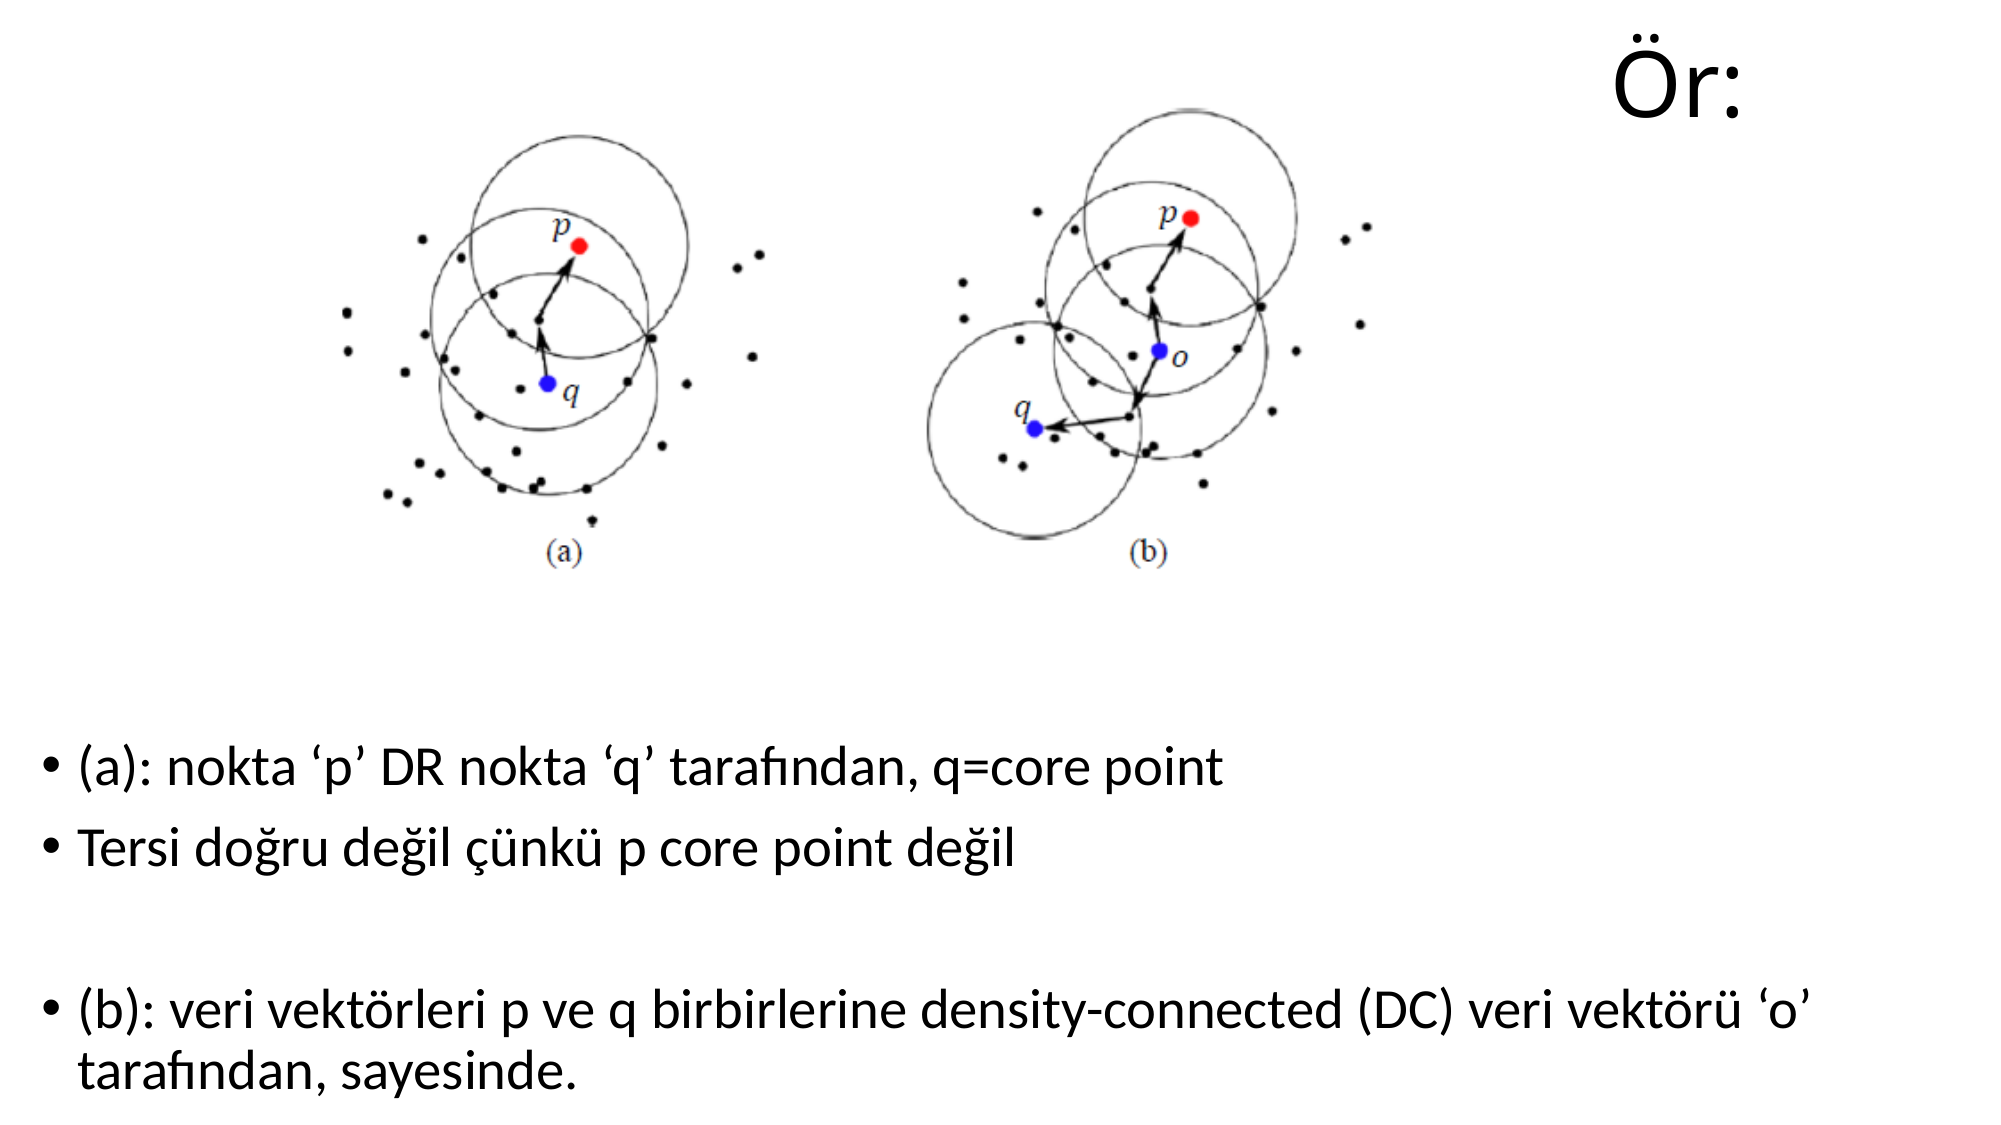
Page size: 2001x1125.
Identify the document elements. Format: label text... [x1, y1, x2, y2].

picture [275, 87, 1430, 578]
title Ör: [1595, 0, 1985, 176]
list (a): nokta ‘p’ DR nokta ‘q’ tarafından, q=core point Tersi doğru değil çünkü p core point değil (b): veri vektörleri p ve q birbirlerine density-connected (DC) veri vektörü ‘o’ tarafından, sayesinde. [26, 729, 2000, 1113]
